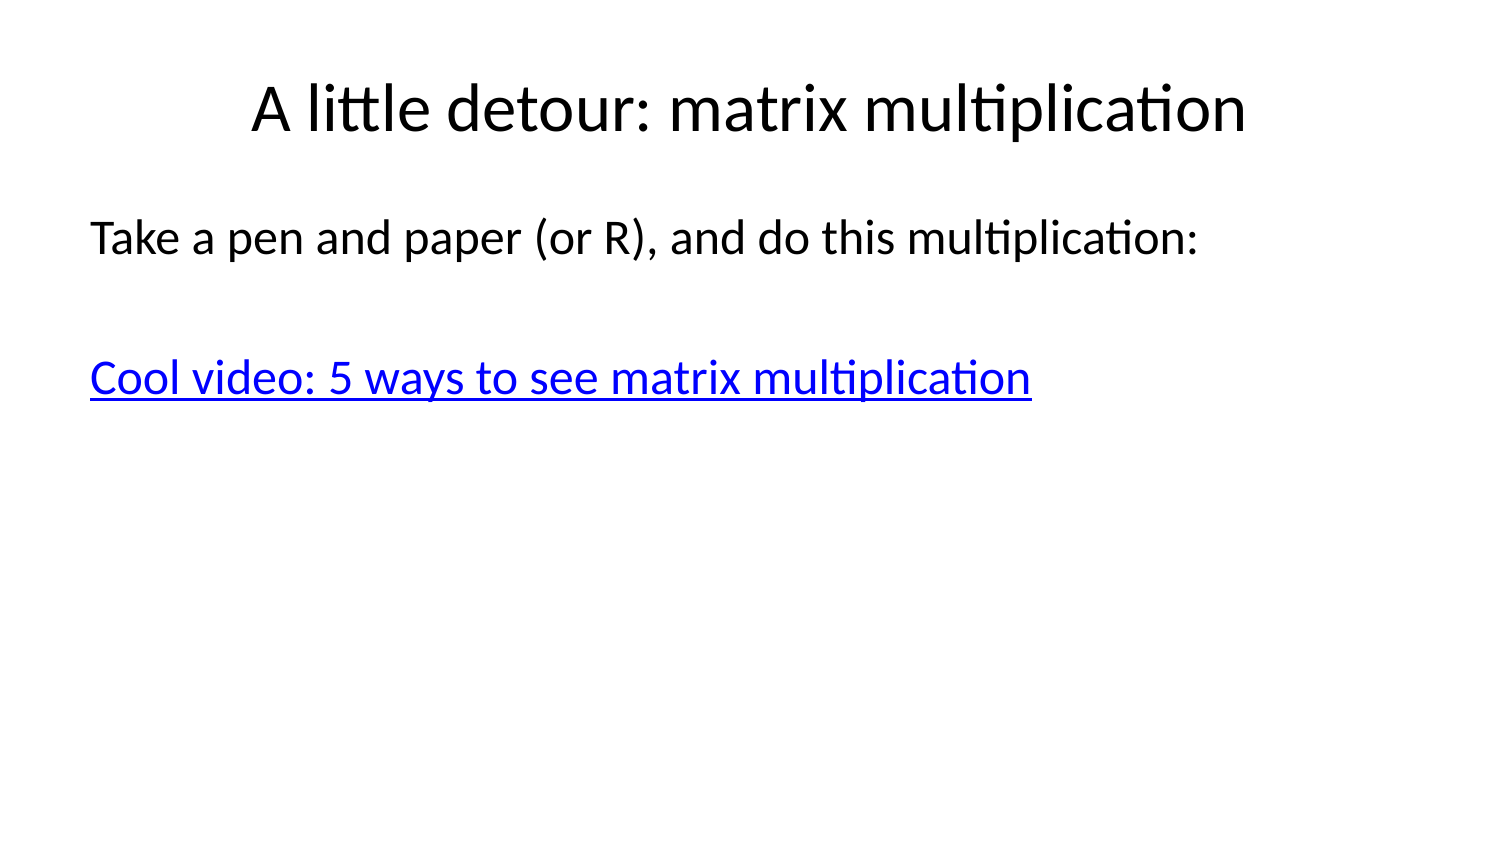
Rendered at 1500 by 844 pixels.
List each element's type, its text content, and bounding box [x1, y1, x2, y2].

list Take a pen and paper (or R), and do this multiplication: Cool video: 5 ways to see matrix multiplication [75, 196, 1425, 754]
title A little detour: matrix multiplication [75, 33, 1425, 175]
